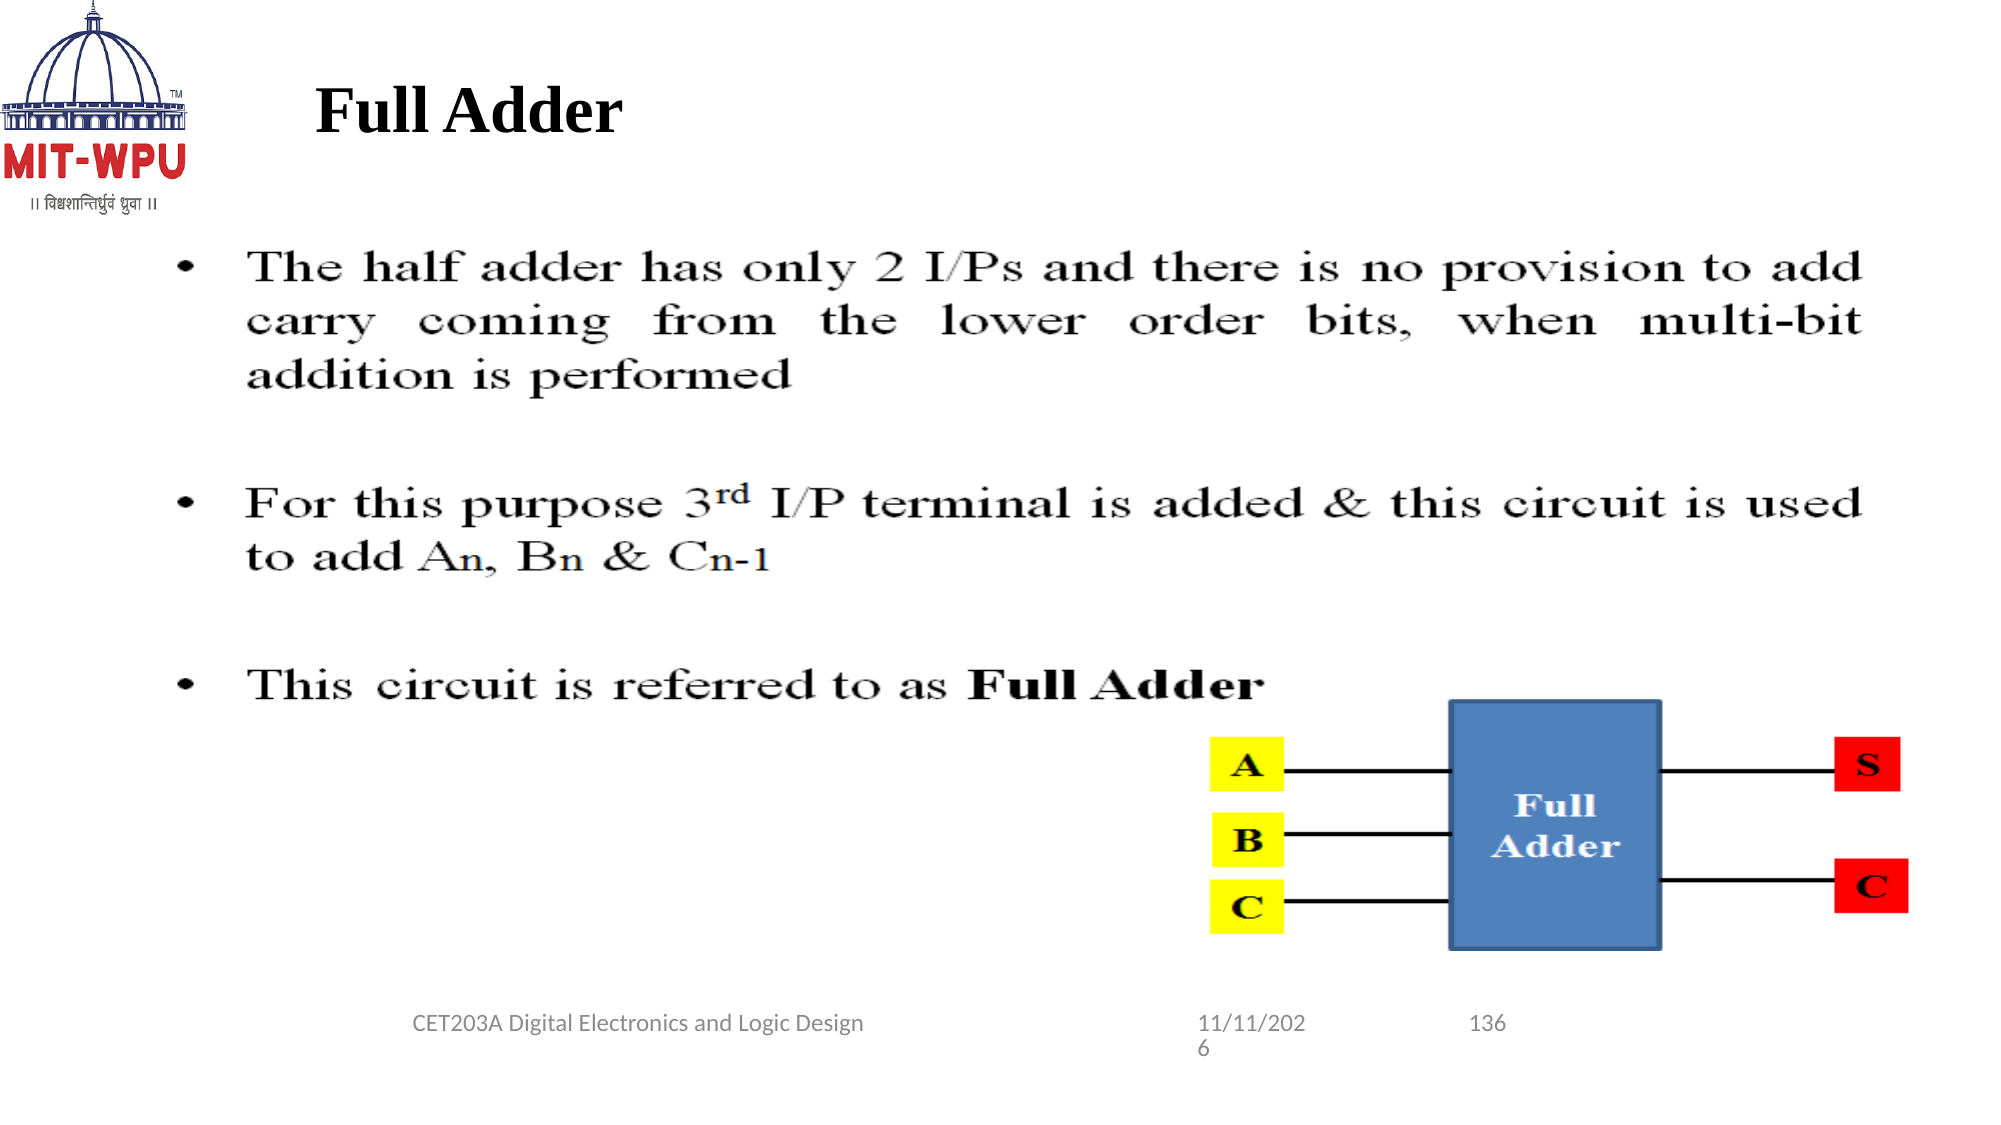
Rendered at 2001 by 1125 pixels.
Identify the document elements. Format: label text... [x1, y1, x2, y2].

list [136, 224, 1919, 951]
picture [0, 0, 209, 216]
title Full Adder [300, 47, 1267, 175]
slide_number 136 [1409, 991, 1522, 1051]
footer CET203A Digital Electronics and Logic Design [133, 991, 1145, 1051]
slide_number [1182, 991, 1332, 1051]
